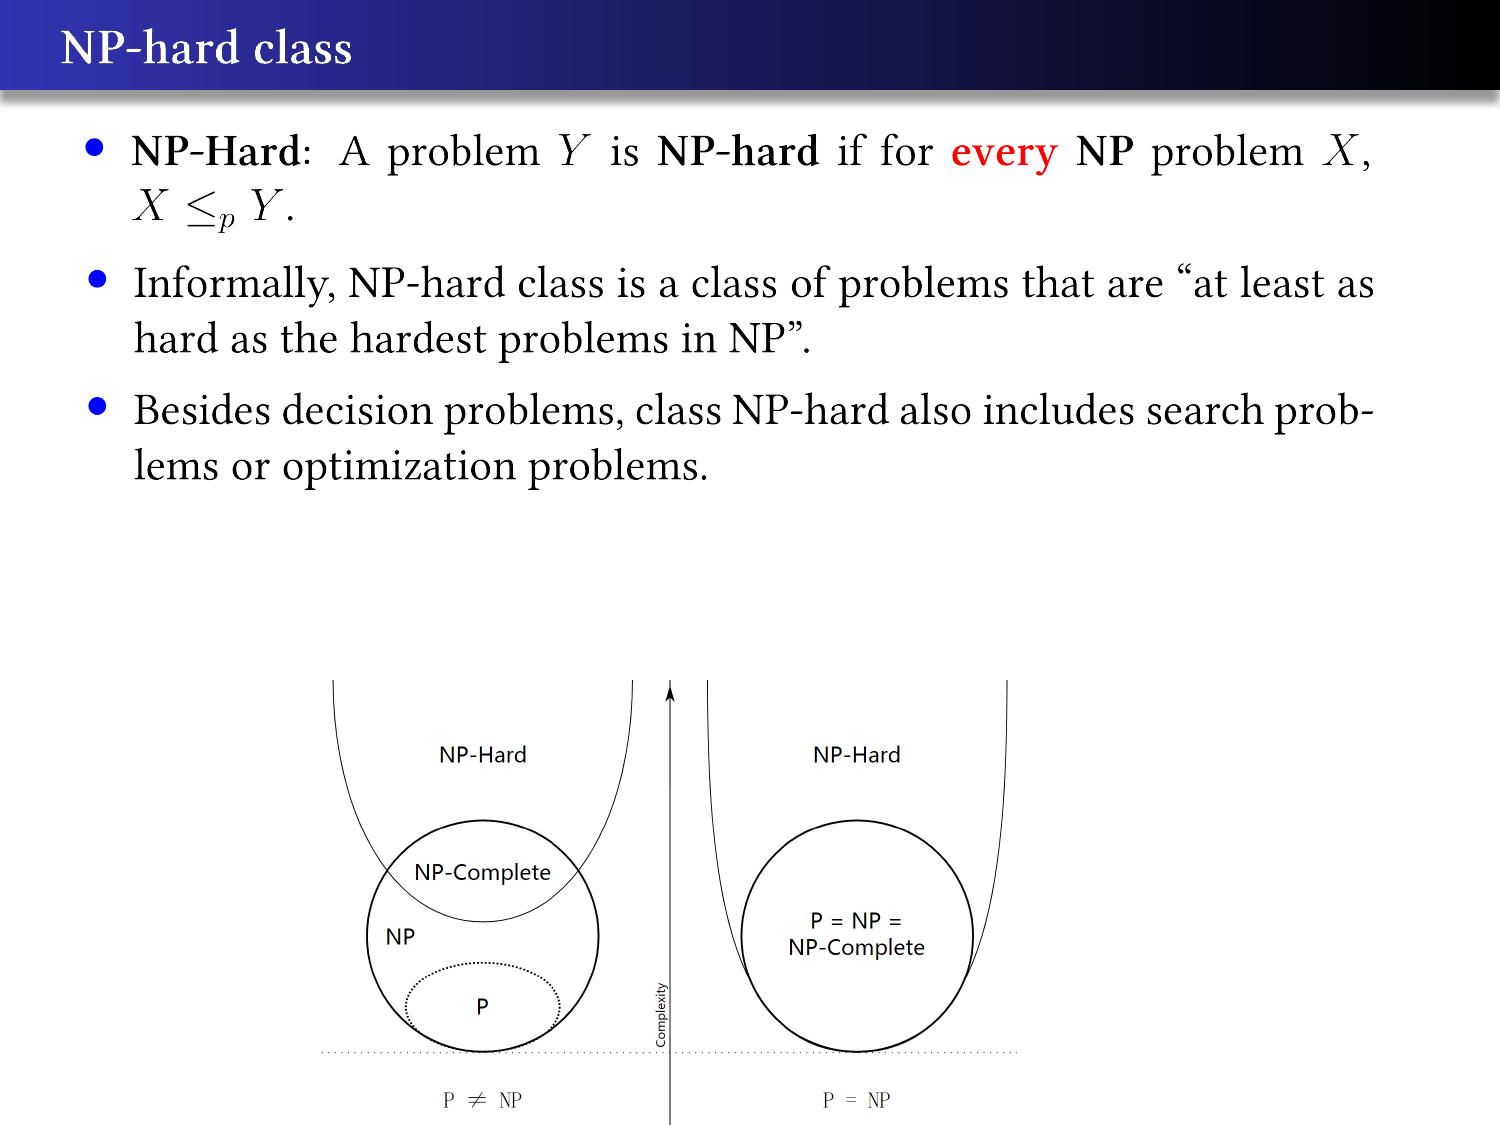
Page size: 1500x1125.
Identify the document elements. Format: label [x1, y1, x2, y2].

picture [321, 680, 1017, 1125]
picture [88, 392, 1374, 490]
picture [61, 28, 351, 65]
picture [88, 263, 1374, 363]
picture [85, 133, 1369, 234]
